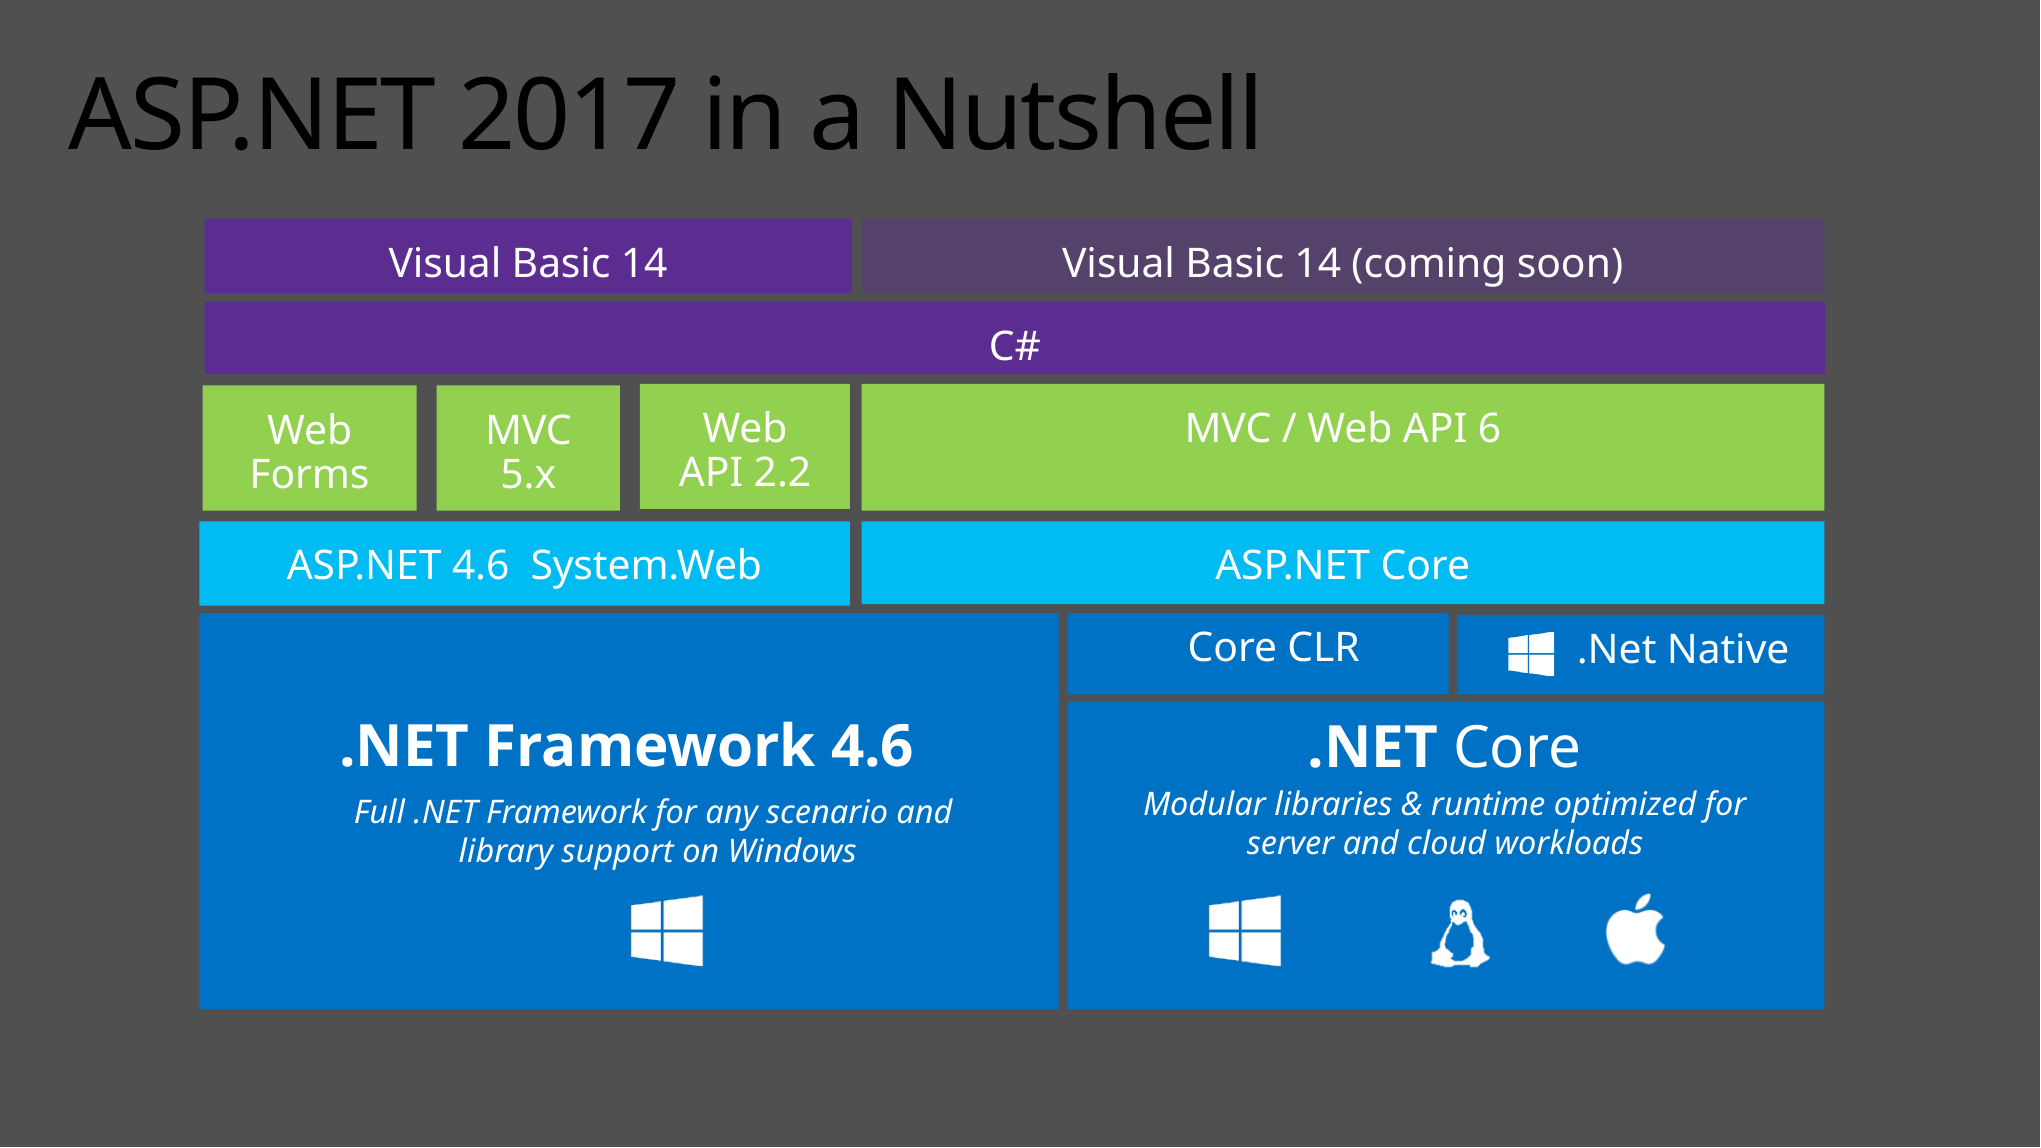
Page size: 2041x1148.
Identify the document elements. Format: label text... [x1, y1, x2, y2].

text_box Visual Basic 14 [204, 218, 853, 294]
text_box .NET Framework 4.6 [210, 700, 1059, 786]
picture [619, 885, 710, 977]
text_box .Net Native [1456, 614, 1825, 695]
picture [1417, 892, 1503, 975]
text_box Web API 2.2 [639, 383, 851, 510]
picture [1603, 892, 1668, 967]
text_box Visual Basic 14 (coming soon) [861, 218, 1825, 294]
text_box [1067, 701, 1825, 1009]
text_box .NET Core [1081, 702, 1808, 787]
text_box MVC 5.x [436, 385, 621, 511]
text_box C# [204, 301, 1826, 375]
text_box Full .NET Framework for any scenario and library support on Windows [262, 783, 1054, 877]
picture [1197, 885, 1288, 977]
text_box ASP.NET 4.6 System.Web [199, 521, 851, 606]
text_box [199, 613, 1059, 1009]
text_box Web Forms [202, 385, 417, 511]
picture [1501, 624, 1559, 683]
text_box MVC / Web API 6 [861, 383, 1825, 511]
text_box Modular libraries & runtime optimized for server and cloud workloads [1094, 775, 1796, 869]
text_box ASP.NET Core [861, 521, 1825, 605]
title ASP.NET 2017 in a Nutshell [45, 48, 1996, 199]
text_box Core CLR [1067, 613, 1449, 695]
